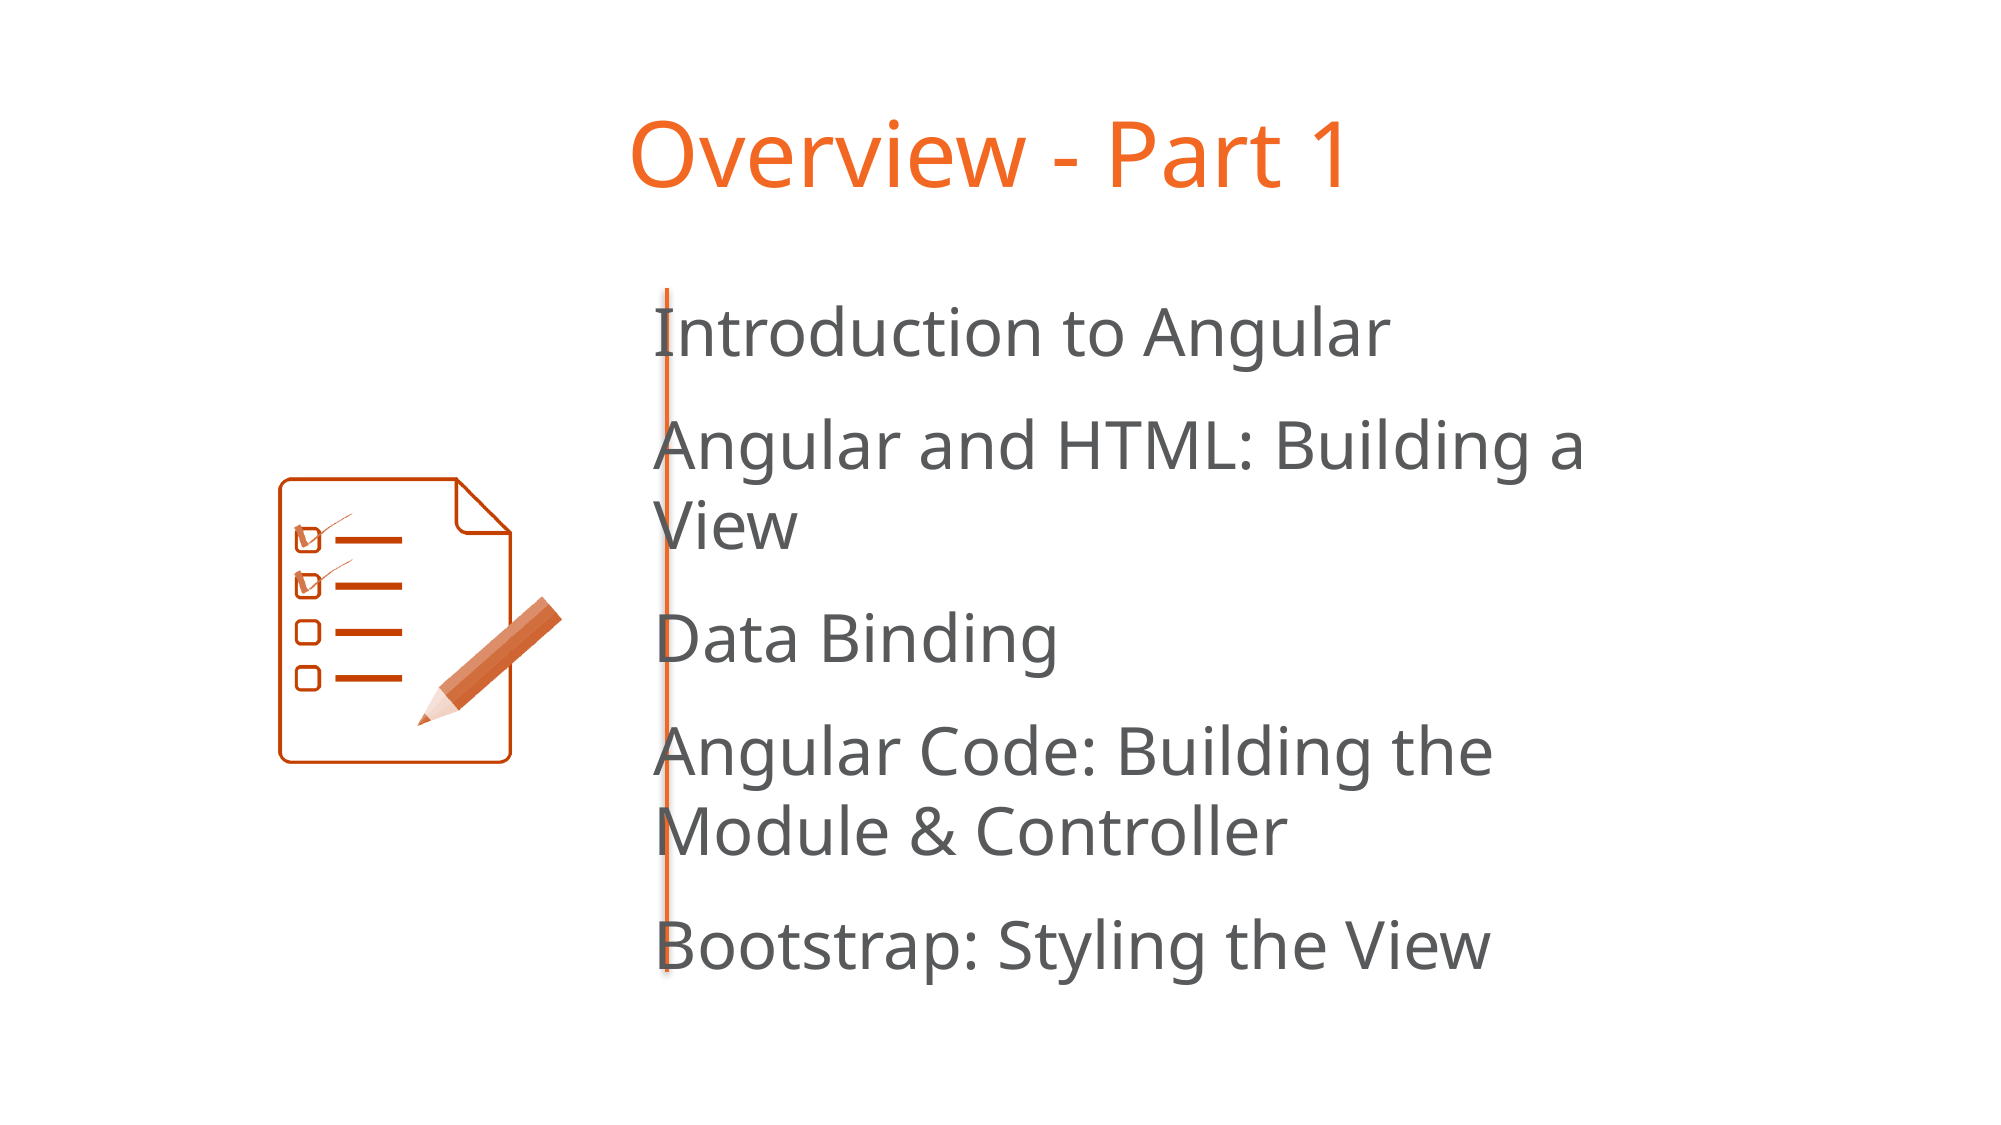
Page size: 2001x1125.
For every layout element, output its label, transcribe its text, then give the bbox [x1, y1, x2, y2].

title Overview - Part 1 [99, 30, 1903, 289]
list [278, 477, 563, 764]
list Introduction to Angular Angular and HTML: Building a View Data Binding Angular Code: Building the Module & Controller Bootstrap: Styling the View [653, 299, 1714, 973]
